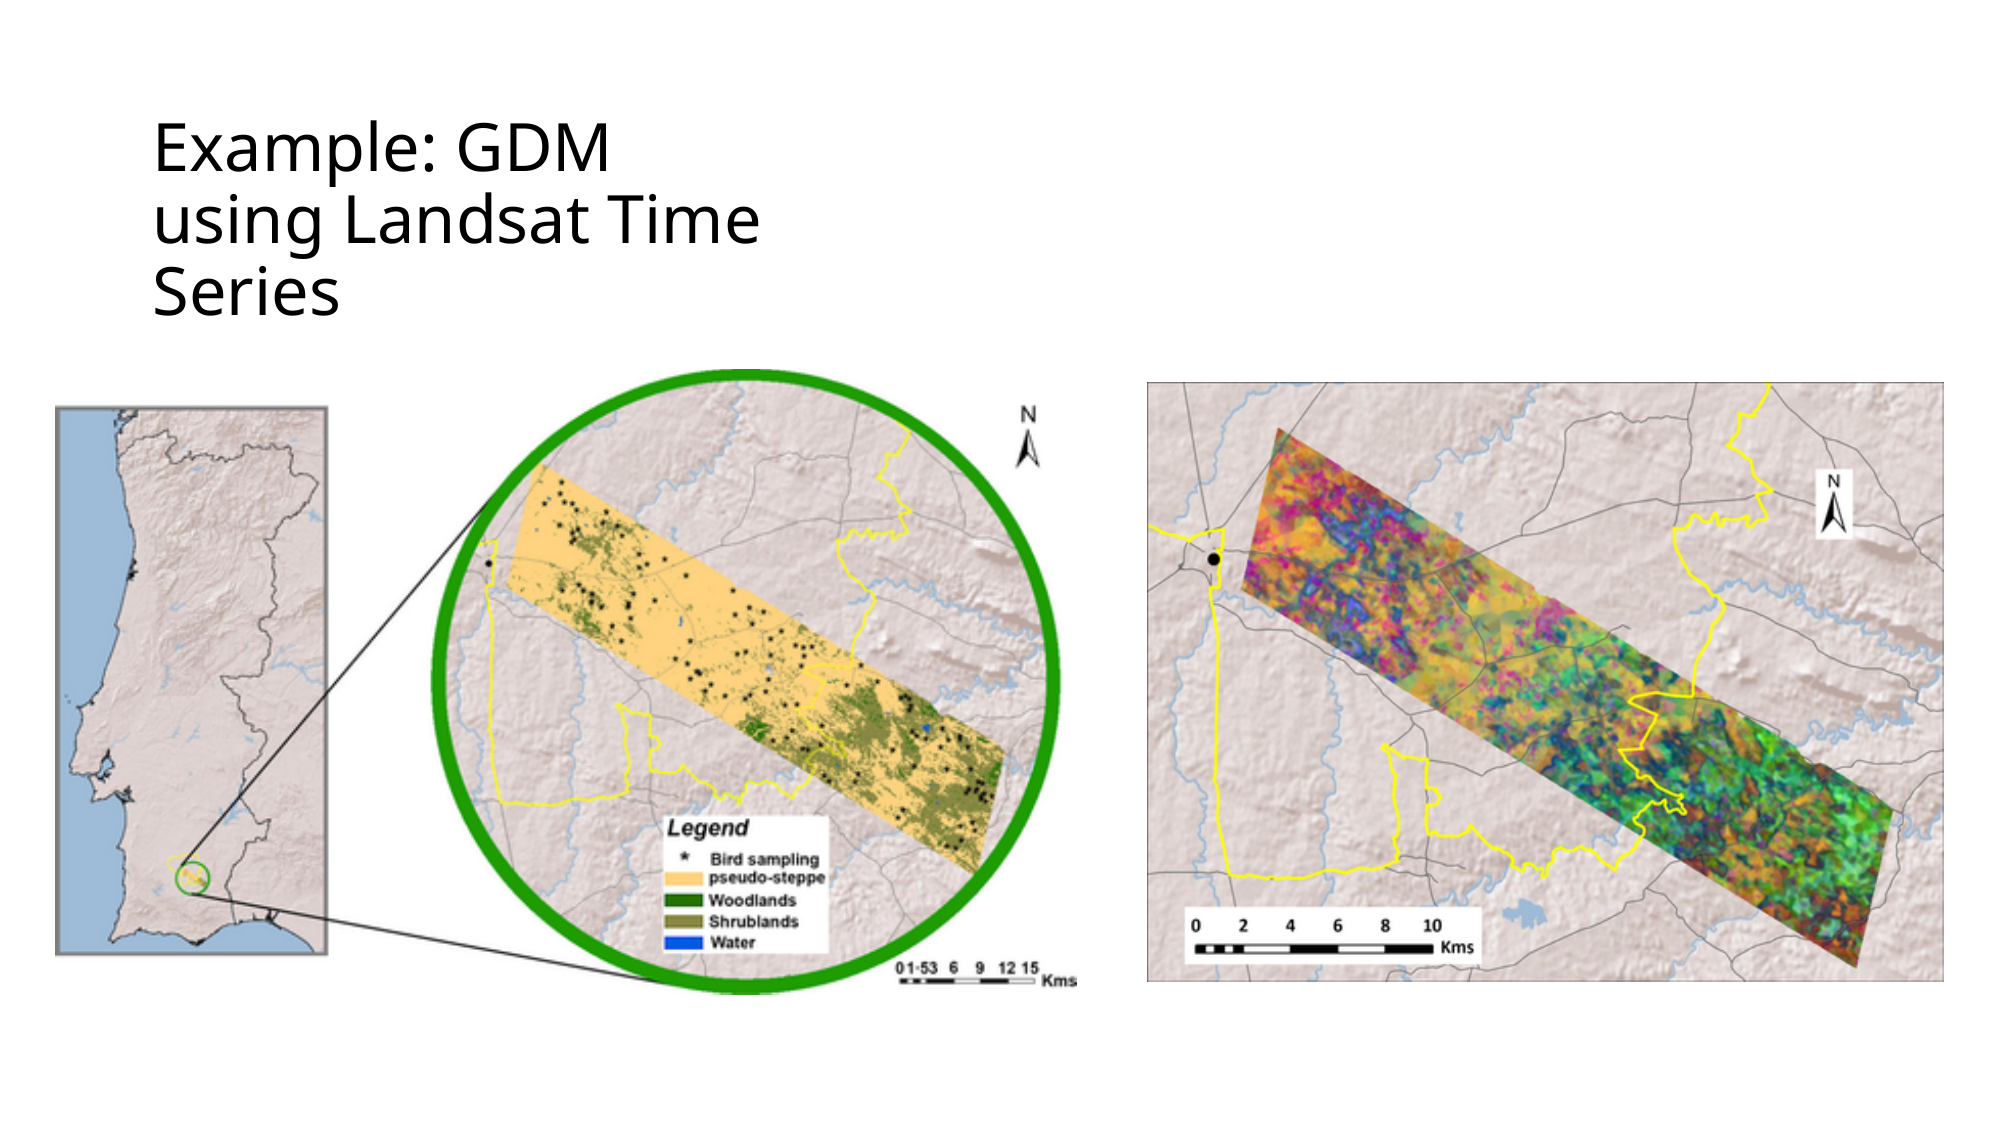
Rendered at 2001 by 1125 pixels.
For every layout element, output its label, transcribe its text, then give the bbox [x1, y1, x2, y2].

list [1147, 382, 1945, 982]
picture [55, 369, 1077, 995]
title Example: GDM using Landsat Time Series [137, 75, 783, 338]
